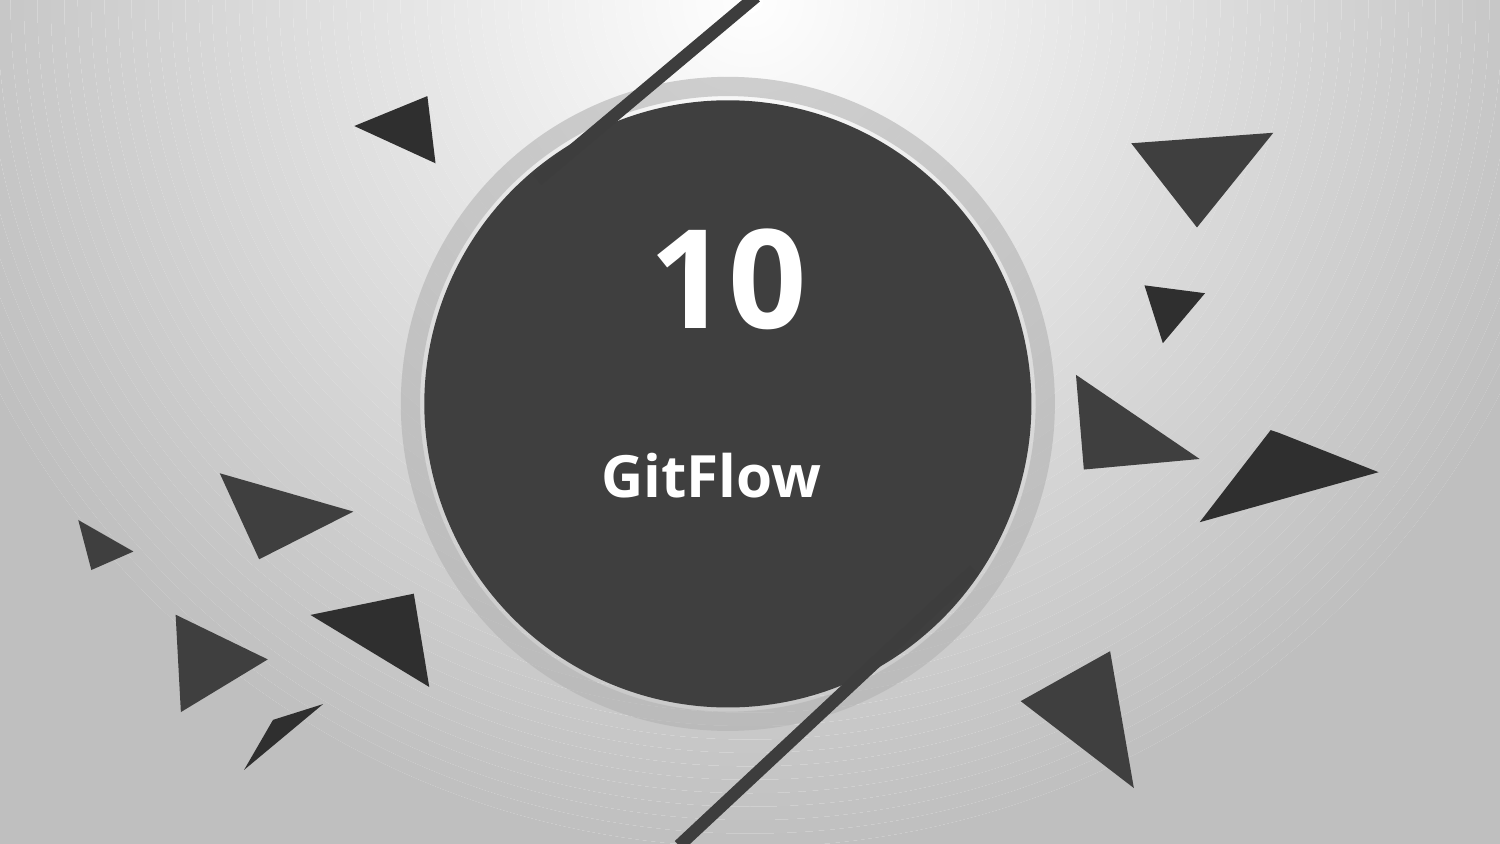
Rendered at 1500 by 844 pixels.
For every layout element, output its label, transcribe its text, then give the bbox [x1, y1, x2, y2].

text_box [408, 86, 1048, 719]
text_box [1018, 649, 1136, 790]
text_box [678, 569, 975, 844]
text_box [1073, 373, 1142, 417]
text_box [1197, 428, 1381, 525]
text_box [76, 518, 136, 572]
text_box 10 [634, 184, 823, 364]
text_box [308, 591, 432, 689]
text_box [242, 702, 325, 772]
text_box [537, 0, 757, 181]
text_box [217, 471, 356, 562]
text_box [1129, 130, 1276, 230]
text_box GitFlow [586, 417, 1186, 517]
text_box [173, 612, 270, 714]
text_box [1142, 283, 1207, 346]
text_box [1186, 447, 1202, 463]
text_box [352, 94, 438, 166]
